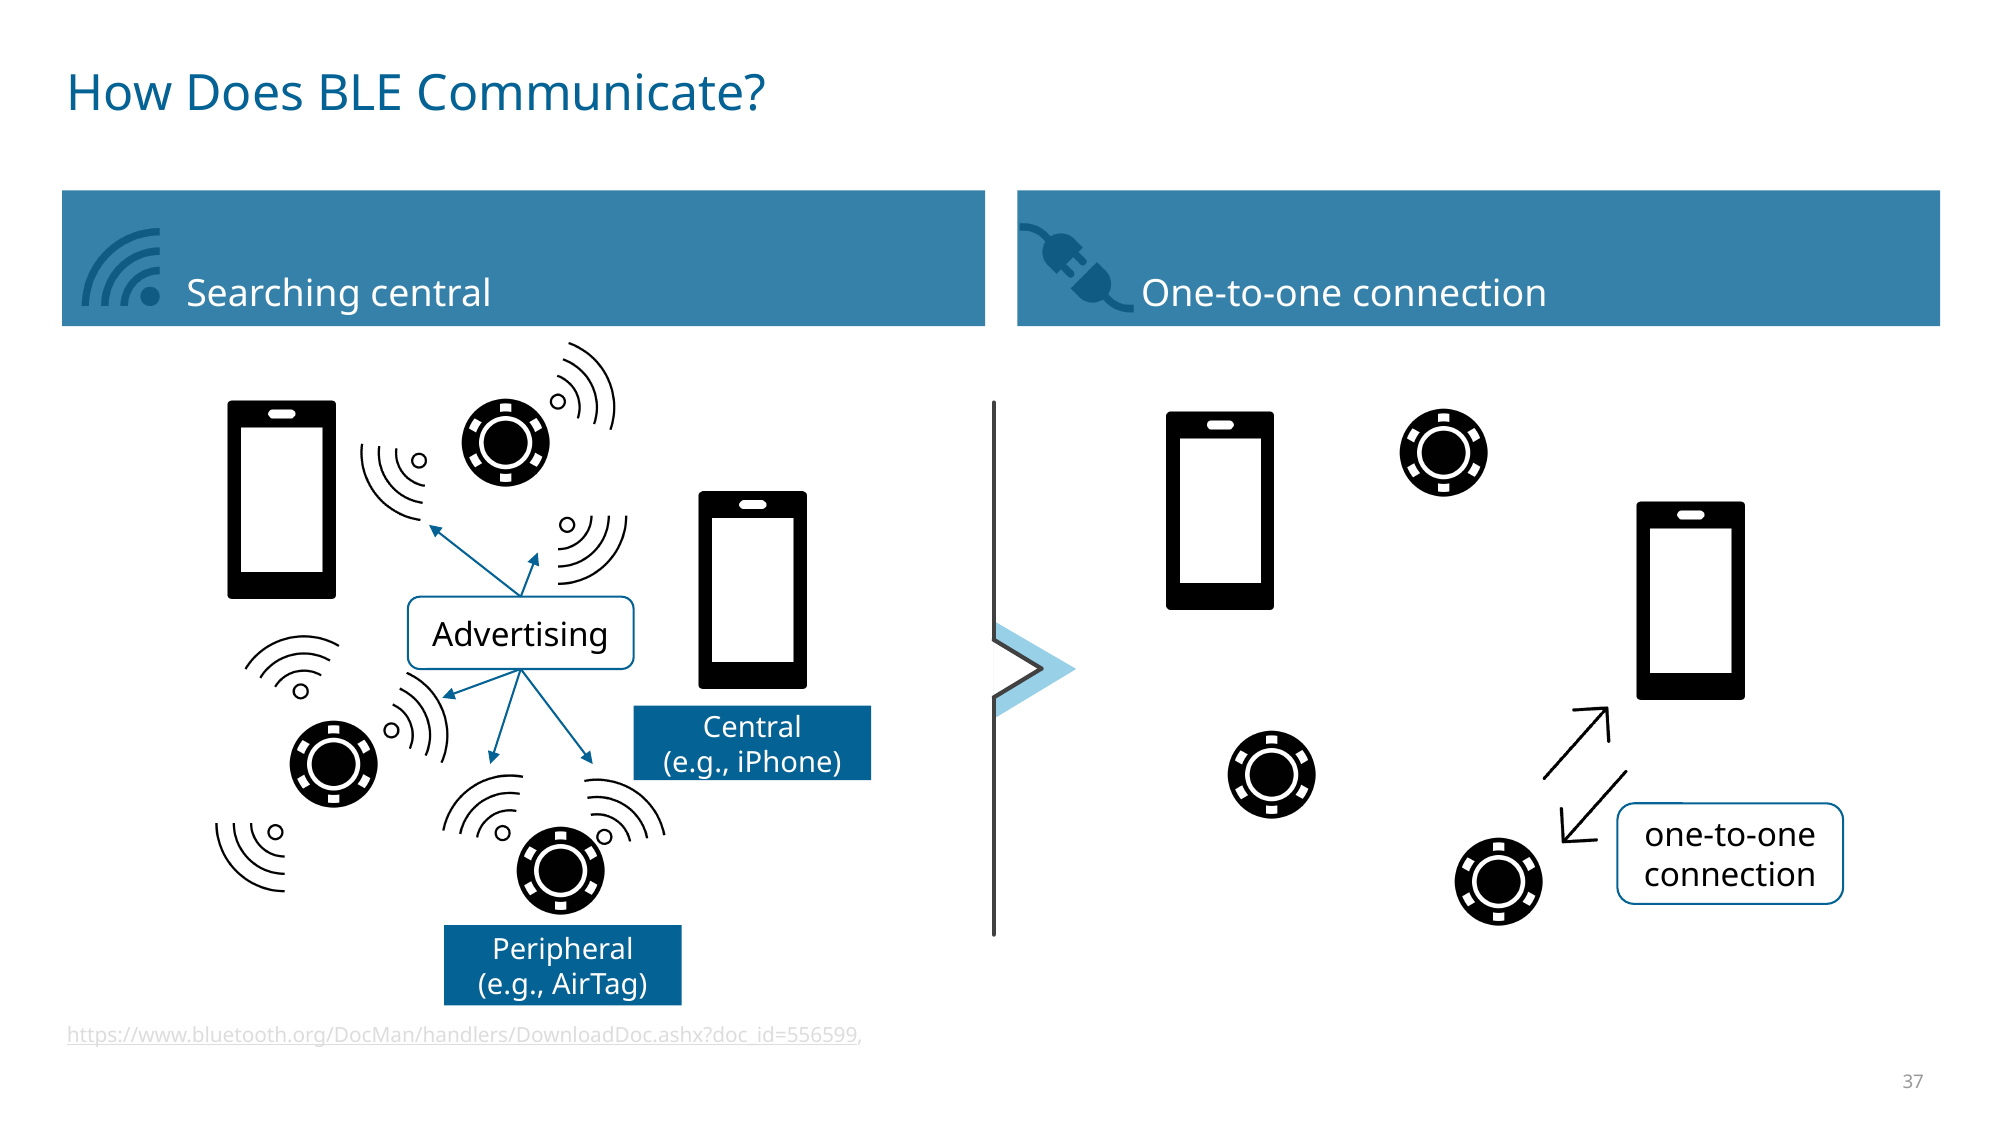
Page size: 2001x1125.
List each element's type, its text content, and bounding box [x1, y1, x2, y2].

text_box Searching central [62, 190, 986, 327]
picture [62, 208, 181, 327]
text_box Advertising [406, 595, 635, 671]
title How Does BLE Communicate? [60, 61, 1940, 129]
slide_number 37 [1845, 1042, 1940, 1103]
text_box https://www.bluetooth.org/DocMan/handlers/DownloadDoc.ashx?doc_id=556599, [60, 1014, 1891, 1113]
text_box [442, 668, 521, 698]
text_box One-to-one connection [1017, 190, 1941, 327]
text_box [520, 669, 593, 765]
text_box Peripheral (e.g., AirTag) [443, 924, 683, 1006]
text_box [1111, 397, 1844, 937]
picture [1017, 208, 1136, 327]
picture [537, 598, 632, 608]
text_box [490, 669, 520, 765]
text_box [993, 402, 1077, 935]
picture [412, 662, 483, 667]
picture [173, 317, 861, 924]
text_box Central (e.g., iPhone) [633, 704, 872, 781]
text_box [521, 552, 538, 597]
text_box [429, 524, 521, 597]
picture [674, 760, 683, 768]
